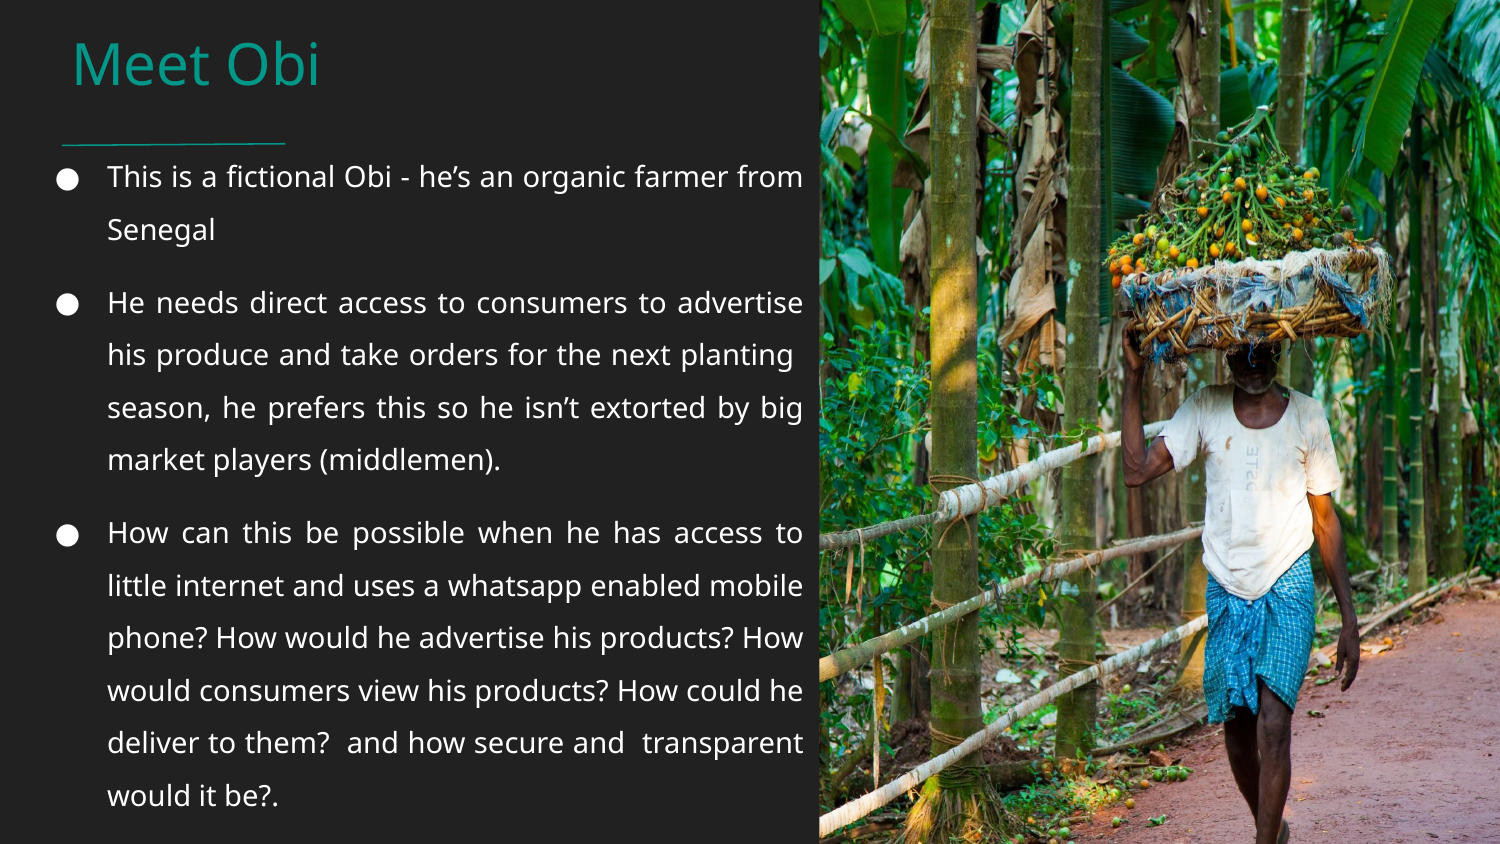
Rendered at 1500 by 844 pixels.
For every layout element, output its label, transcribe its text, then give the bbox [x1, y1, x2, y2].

picture [819, 0, 1500, 844]
title Meet Obi [56, 12, 814, 125]
list This is a fictional Obi - he’s an organic farmer from Senegal He needs direct access to consumers to advertise his produce and take orders for the next planting season, he prefers this so he isn’t extorted by big market players (middlemen). How can this be possible when he has access to little internet and uses a whatsapp enabled mobile phone? How would he advertise his products? How would consumers view his products? How could he deliver to them? and how secure and transparent would it be?. [17, 125, 814, 844]
